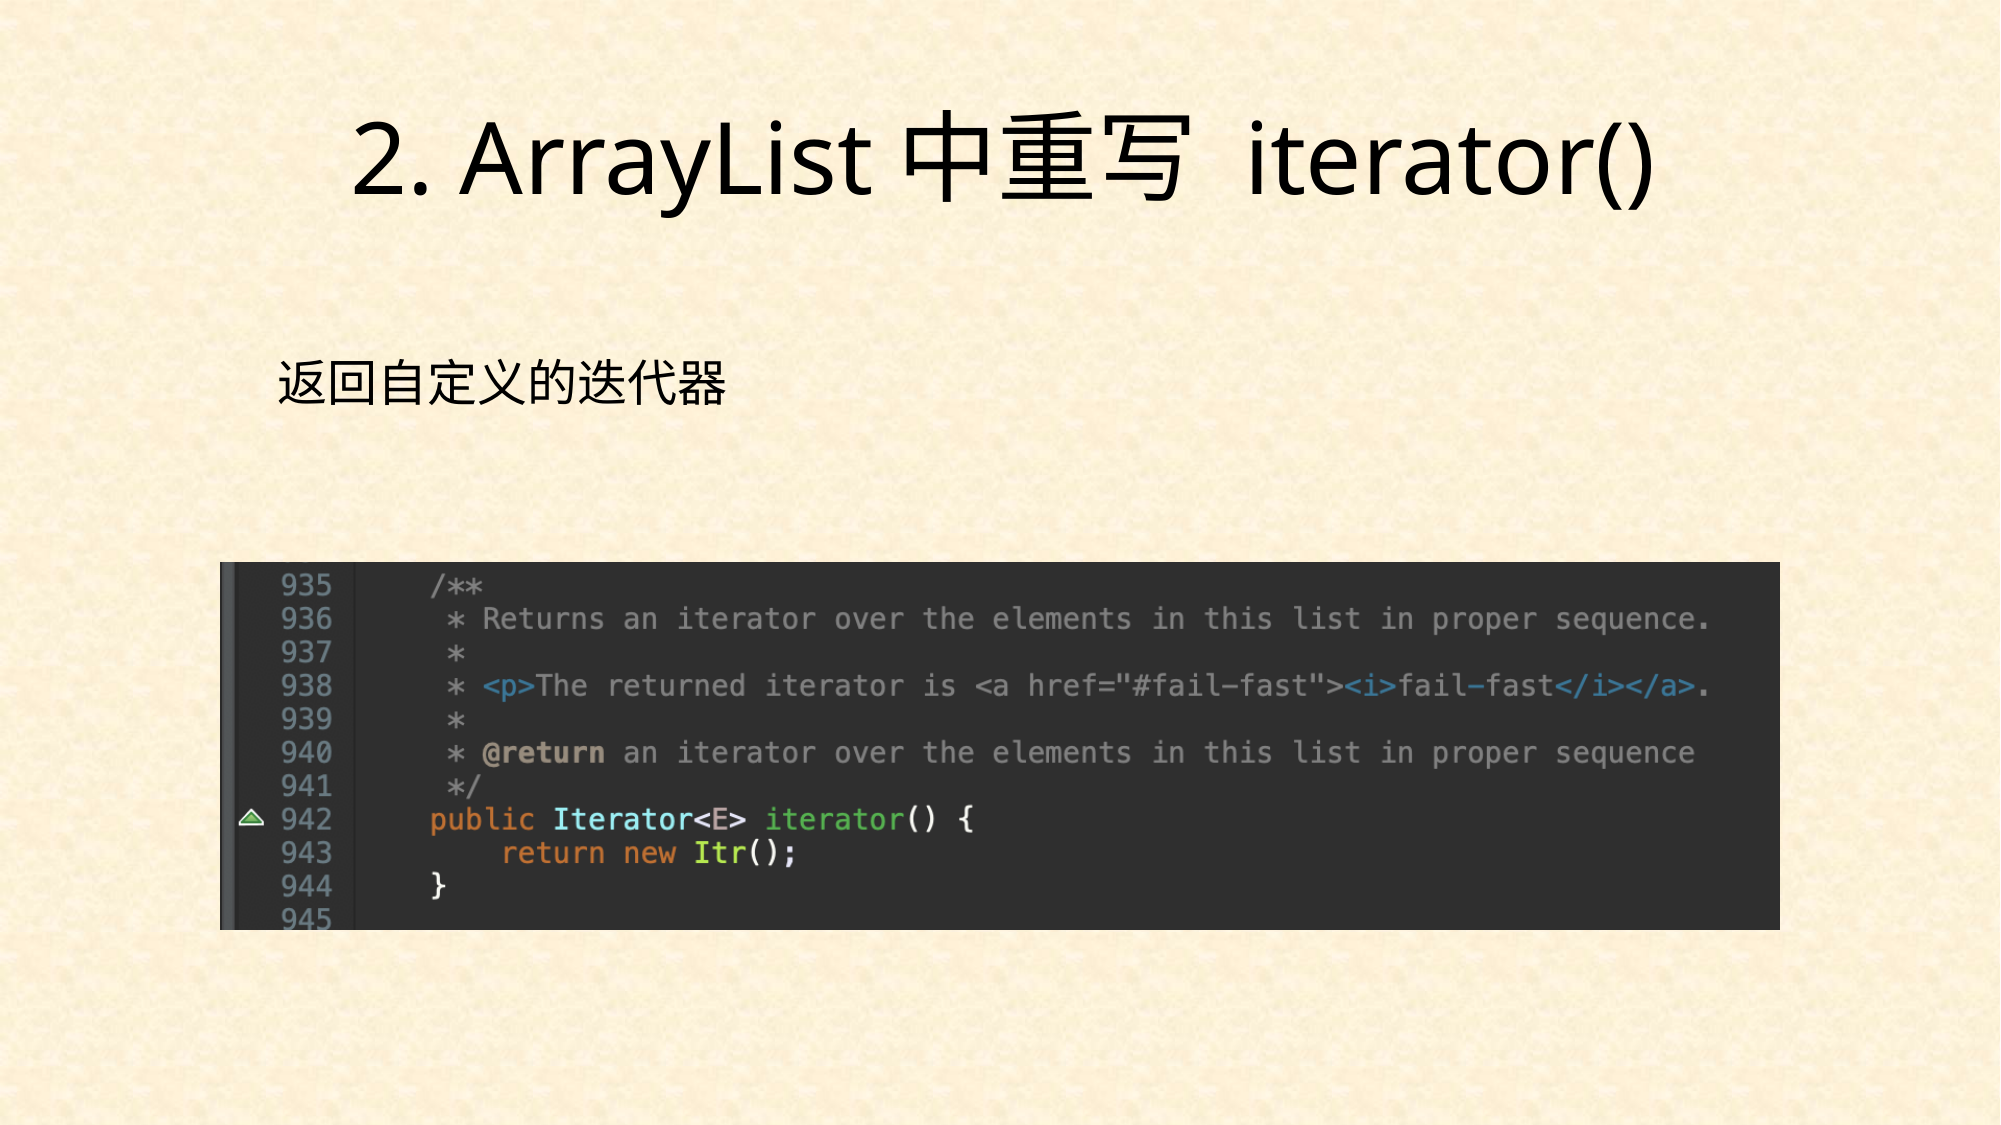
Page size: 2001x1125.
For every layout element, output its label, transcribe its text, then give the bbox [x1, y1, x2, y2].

text_box 返回自定义的迭代器 [262, 343, 1565, 419]
picture [0, 0, 2001, 1125]
text_box 2. ArrayList中重写 iterator() [69, 87, 1937, 222]
